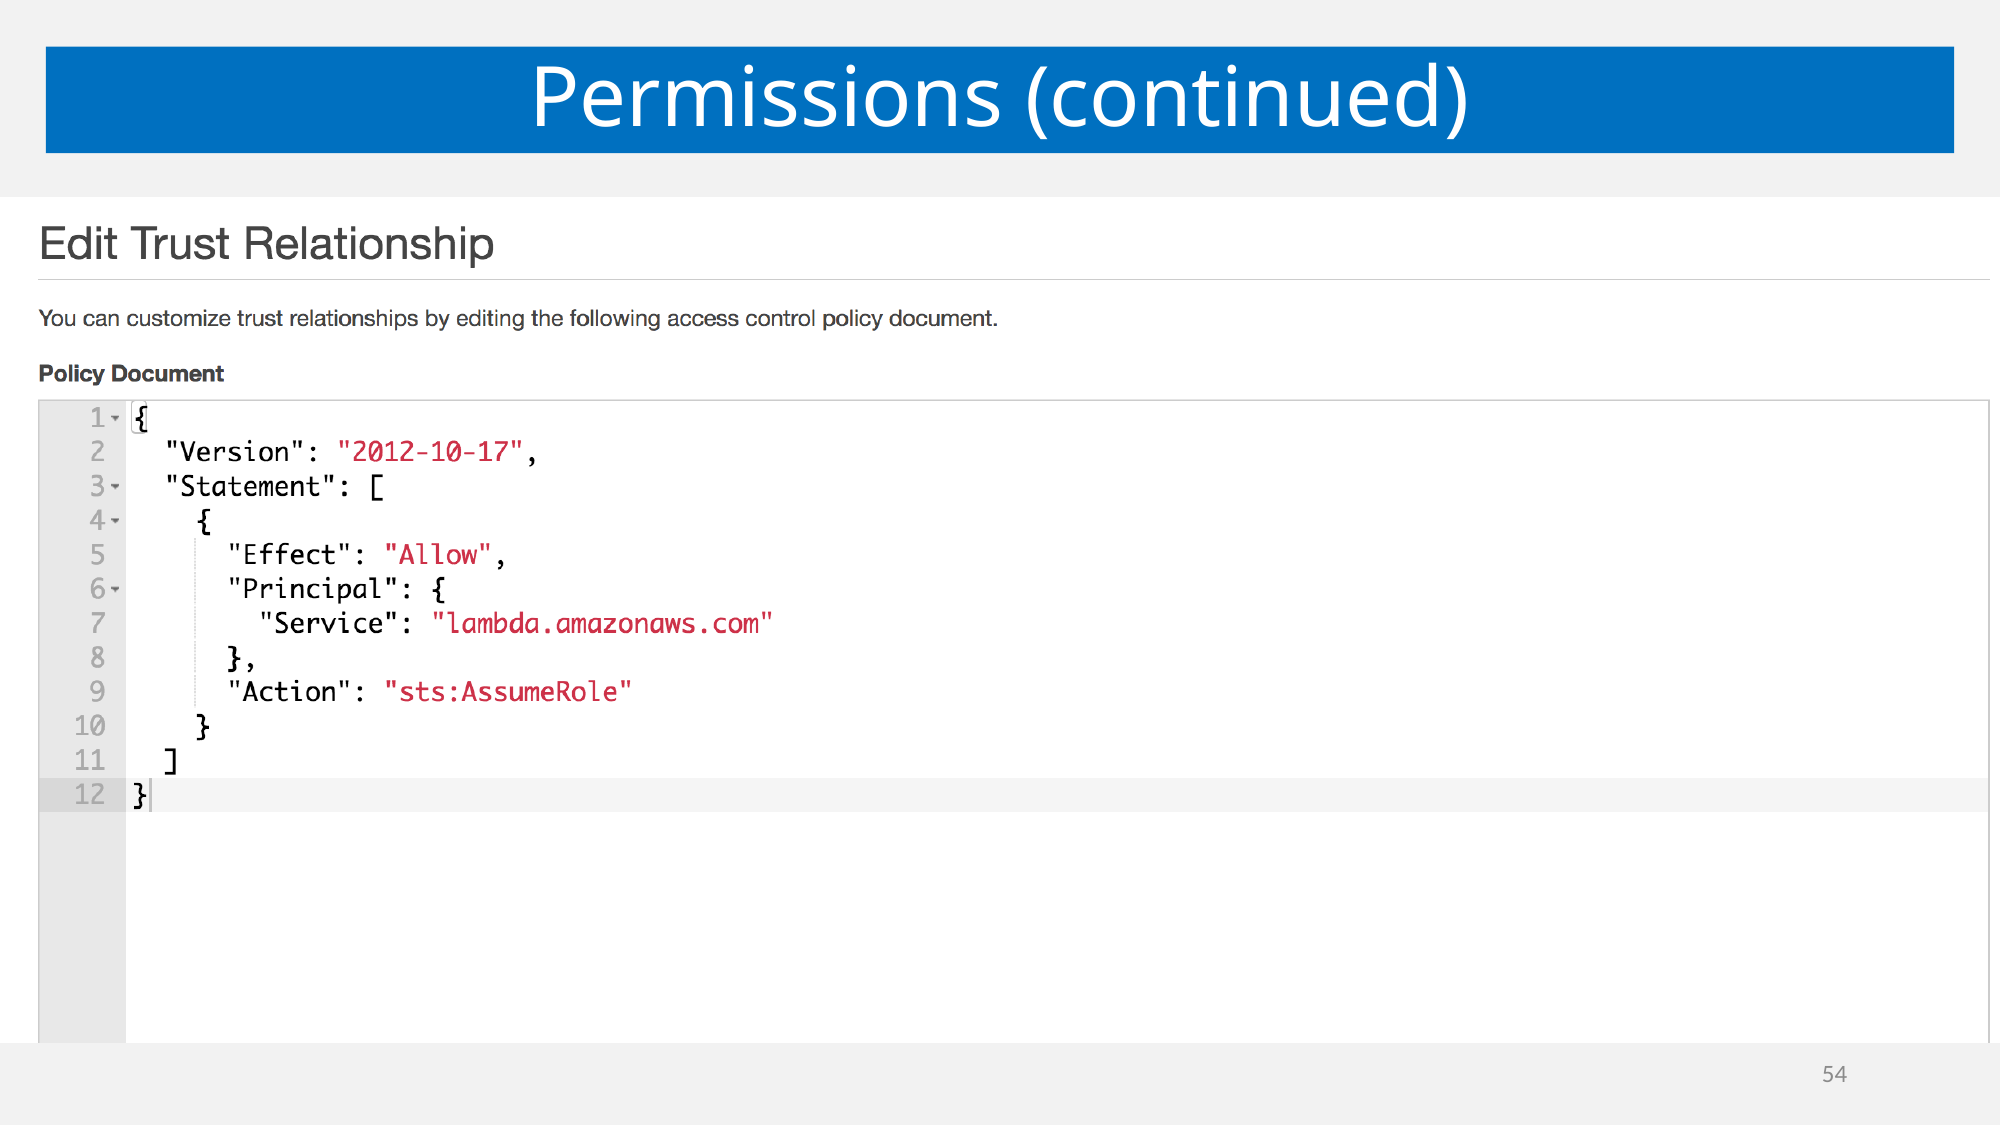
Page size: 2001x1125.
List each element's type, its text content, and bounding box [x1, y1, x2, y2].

slide_number 54 [1412, 1043, 1863, 1103]
picture [0, 196, 2000, 1043]
text_box Permissions (continued) [45, 46, 1955, 154]
